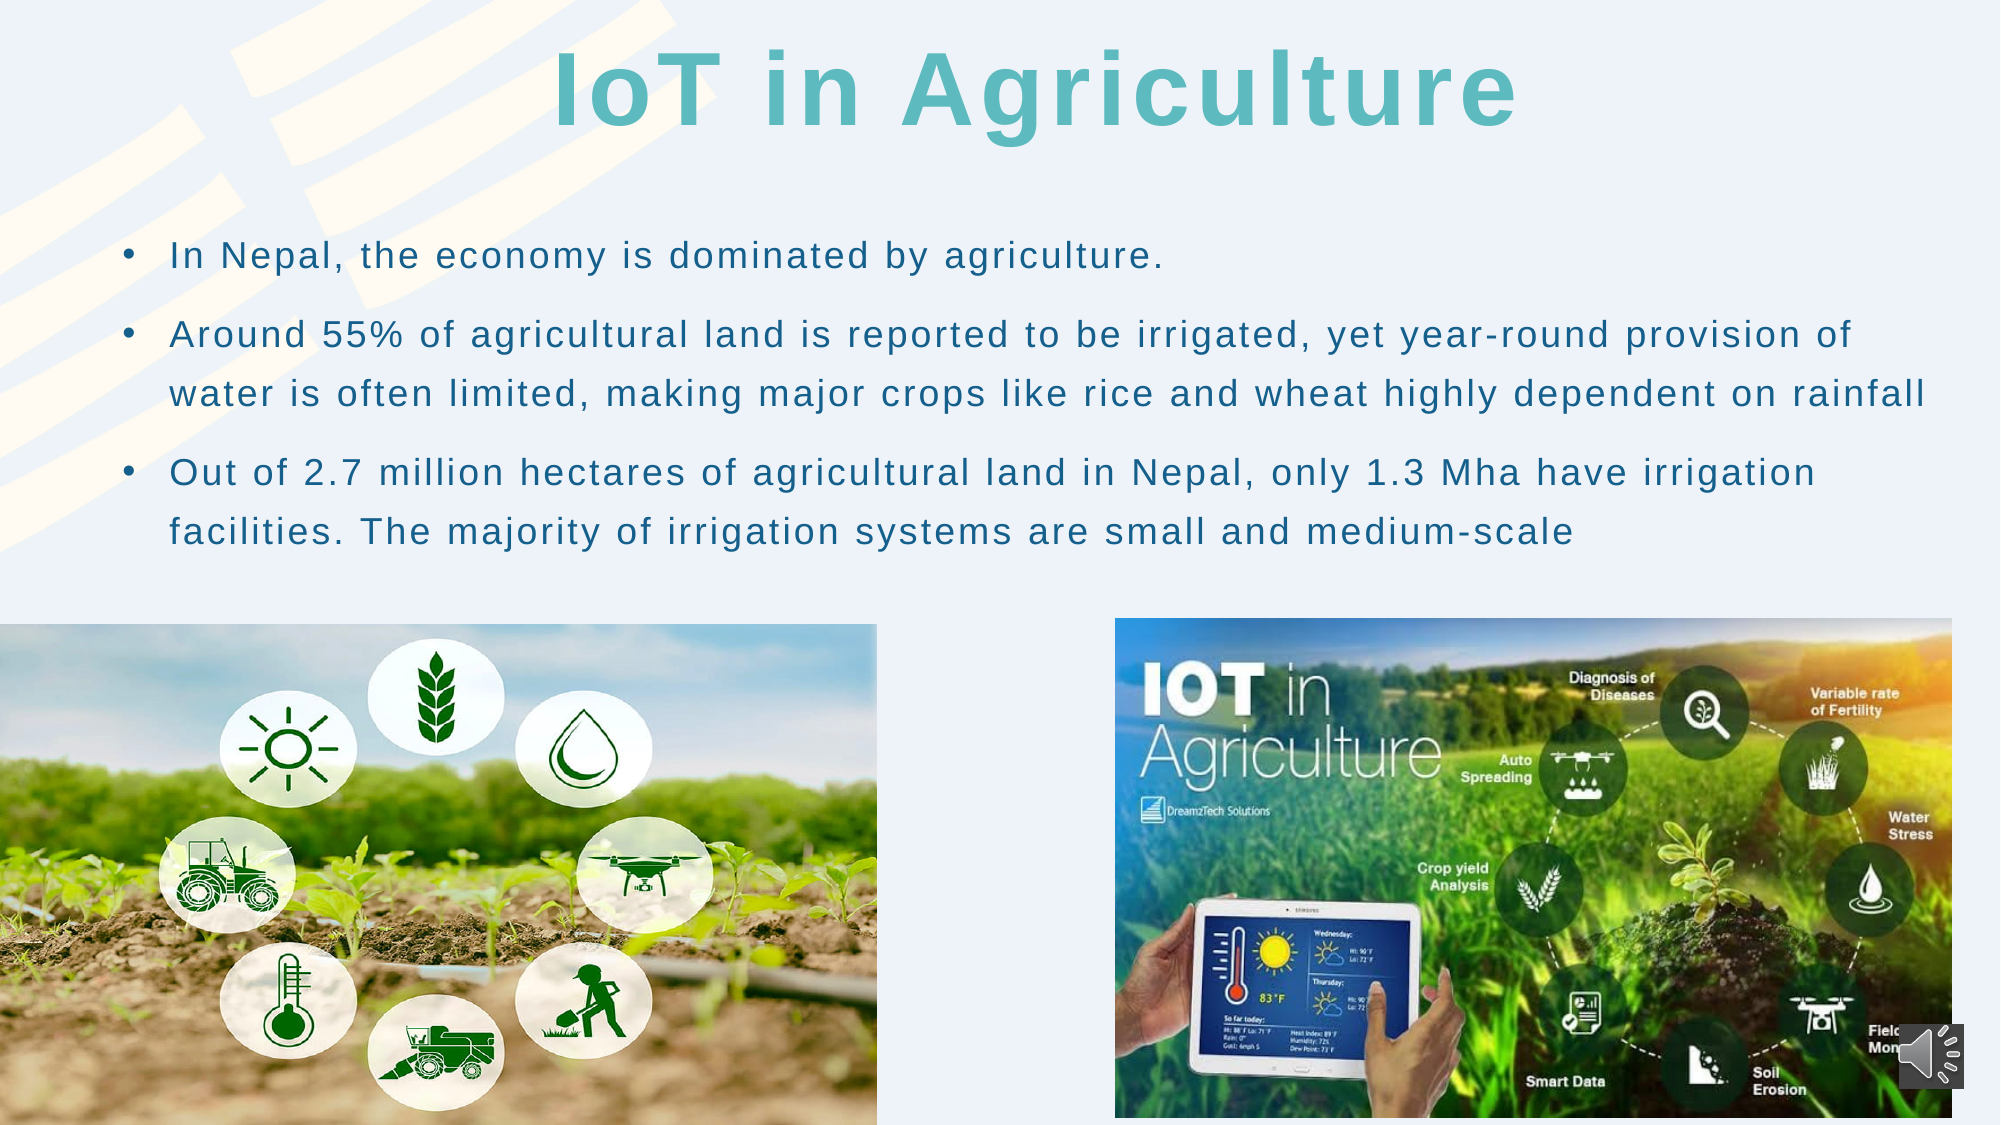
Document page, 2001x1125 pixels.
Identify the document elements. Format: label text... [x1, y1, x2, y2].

list In Nepal, the economy is dominated by agriculture. Around 55% of agricultural land is reported to be irrigated, yet year-round provision of water is often limited, making major crops like rice and wheat highly dependent on rainfall Out of 2.7 million hectares of agricultural land in Nepal, only 1.3 Mha have irrigation facilities. The majority of irrigation systems are small and medium-scale [107, 209, 1967, 597]
picture [0, 0, 2001, 1125]
title IoT in Agriculture [538, 30, 1589, 155]
